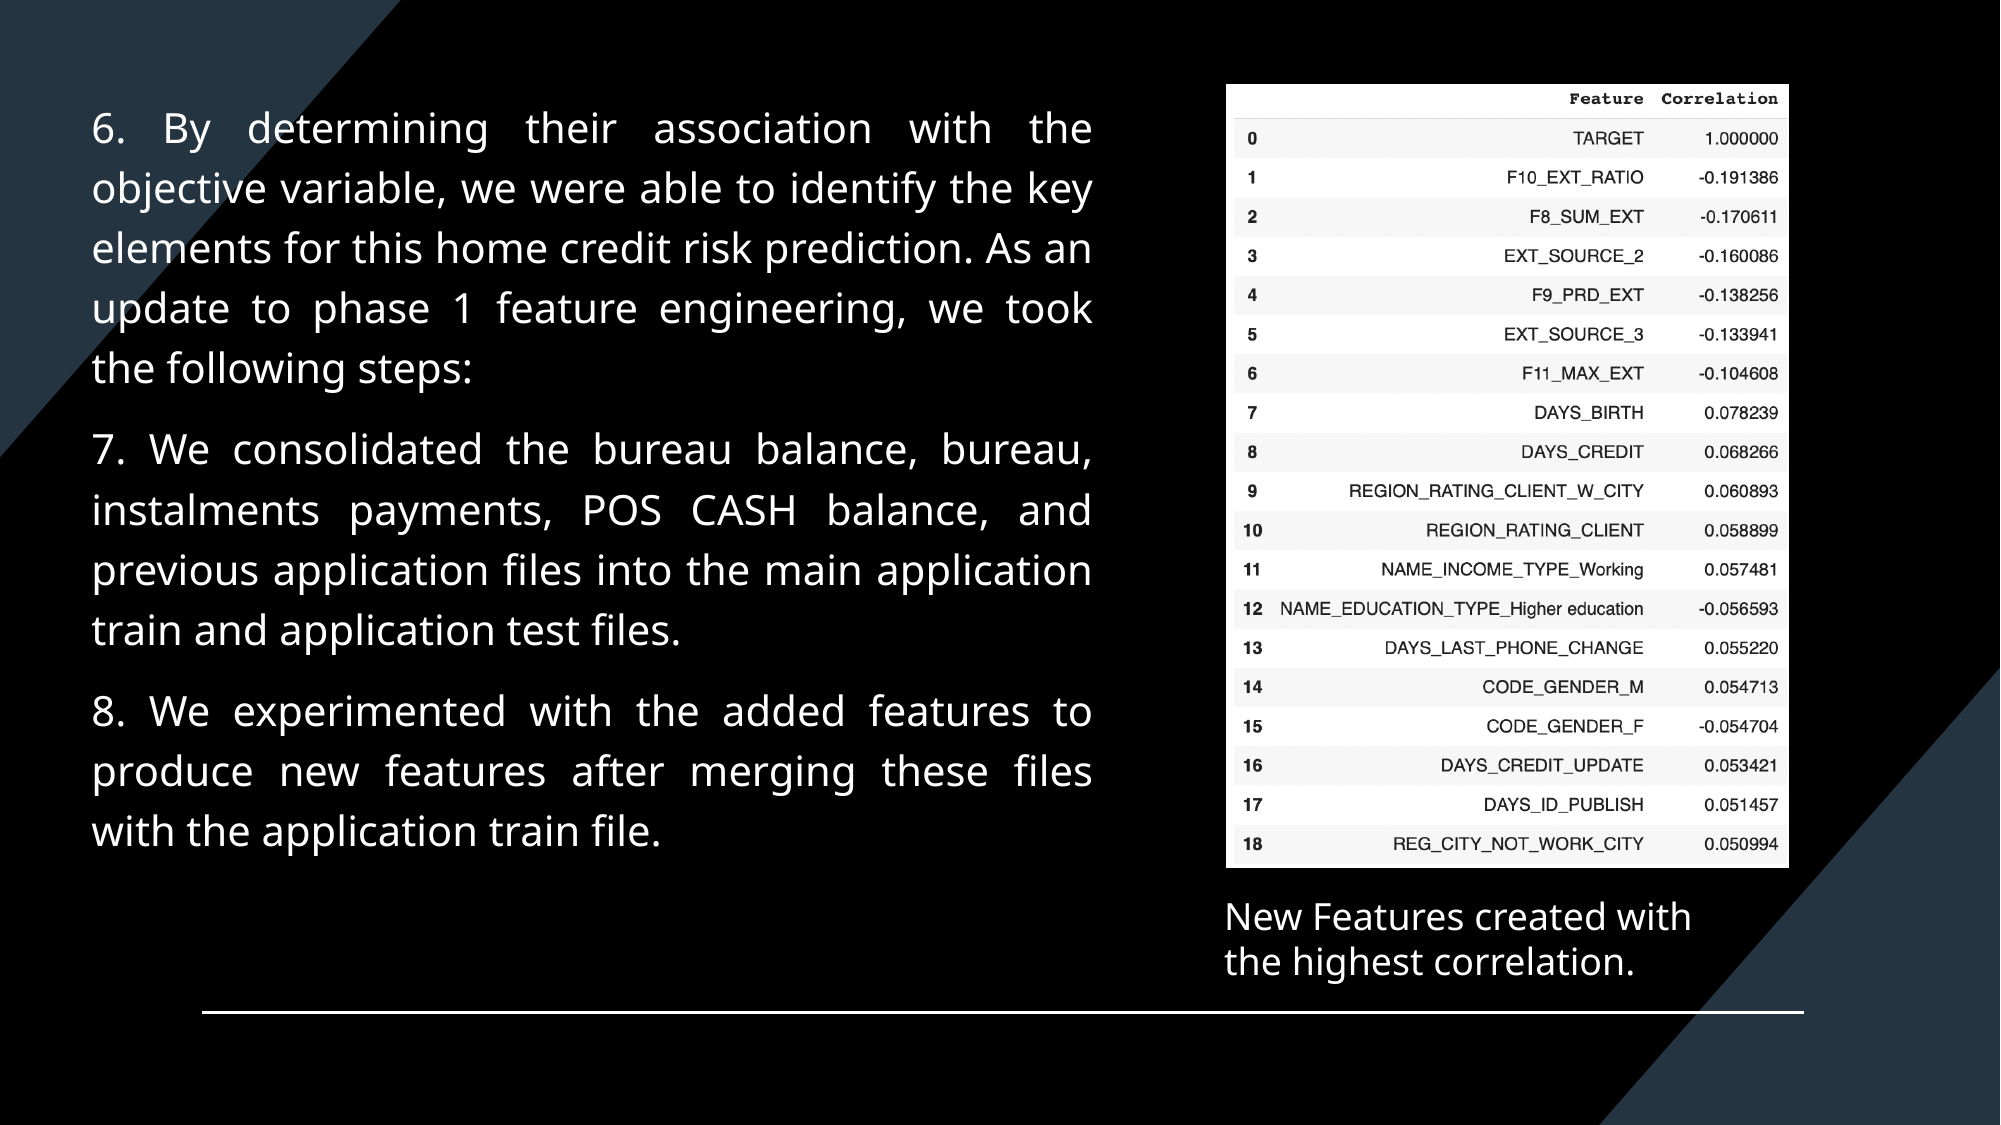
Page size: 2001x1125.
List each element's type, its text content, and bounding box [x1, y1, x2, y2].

picture [1226, 84, 1789, 868]
list 6. By determining their association with the objective variable, we were able to identify the key elements for this home credit risk prediction. As an update to phase 1 feature engineering, we took the following steps: 7. We consolidated the bureau balance, bureau, instalments payments, POS CASH balance, and previous application files into the main application train and application test files. 8. We experimented with the added features to produce new features after merging these files with the application train file. [76, 84, 1109, 957]
text_box New Features created with the highest correlation. [1209, 885, 1772, 991]
